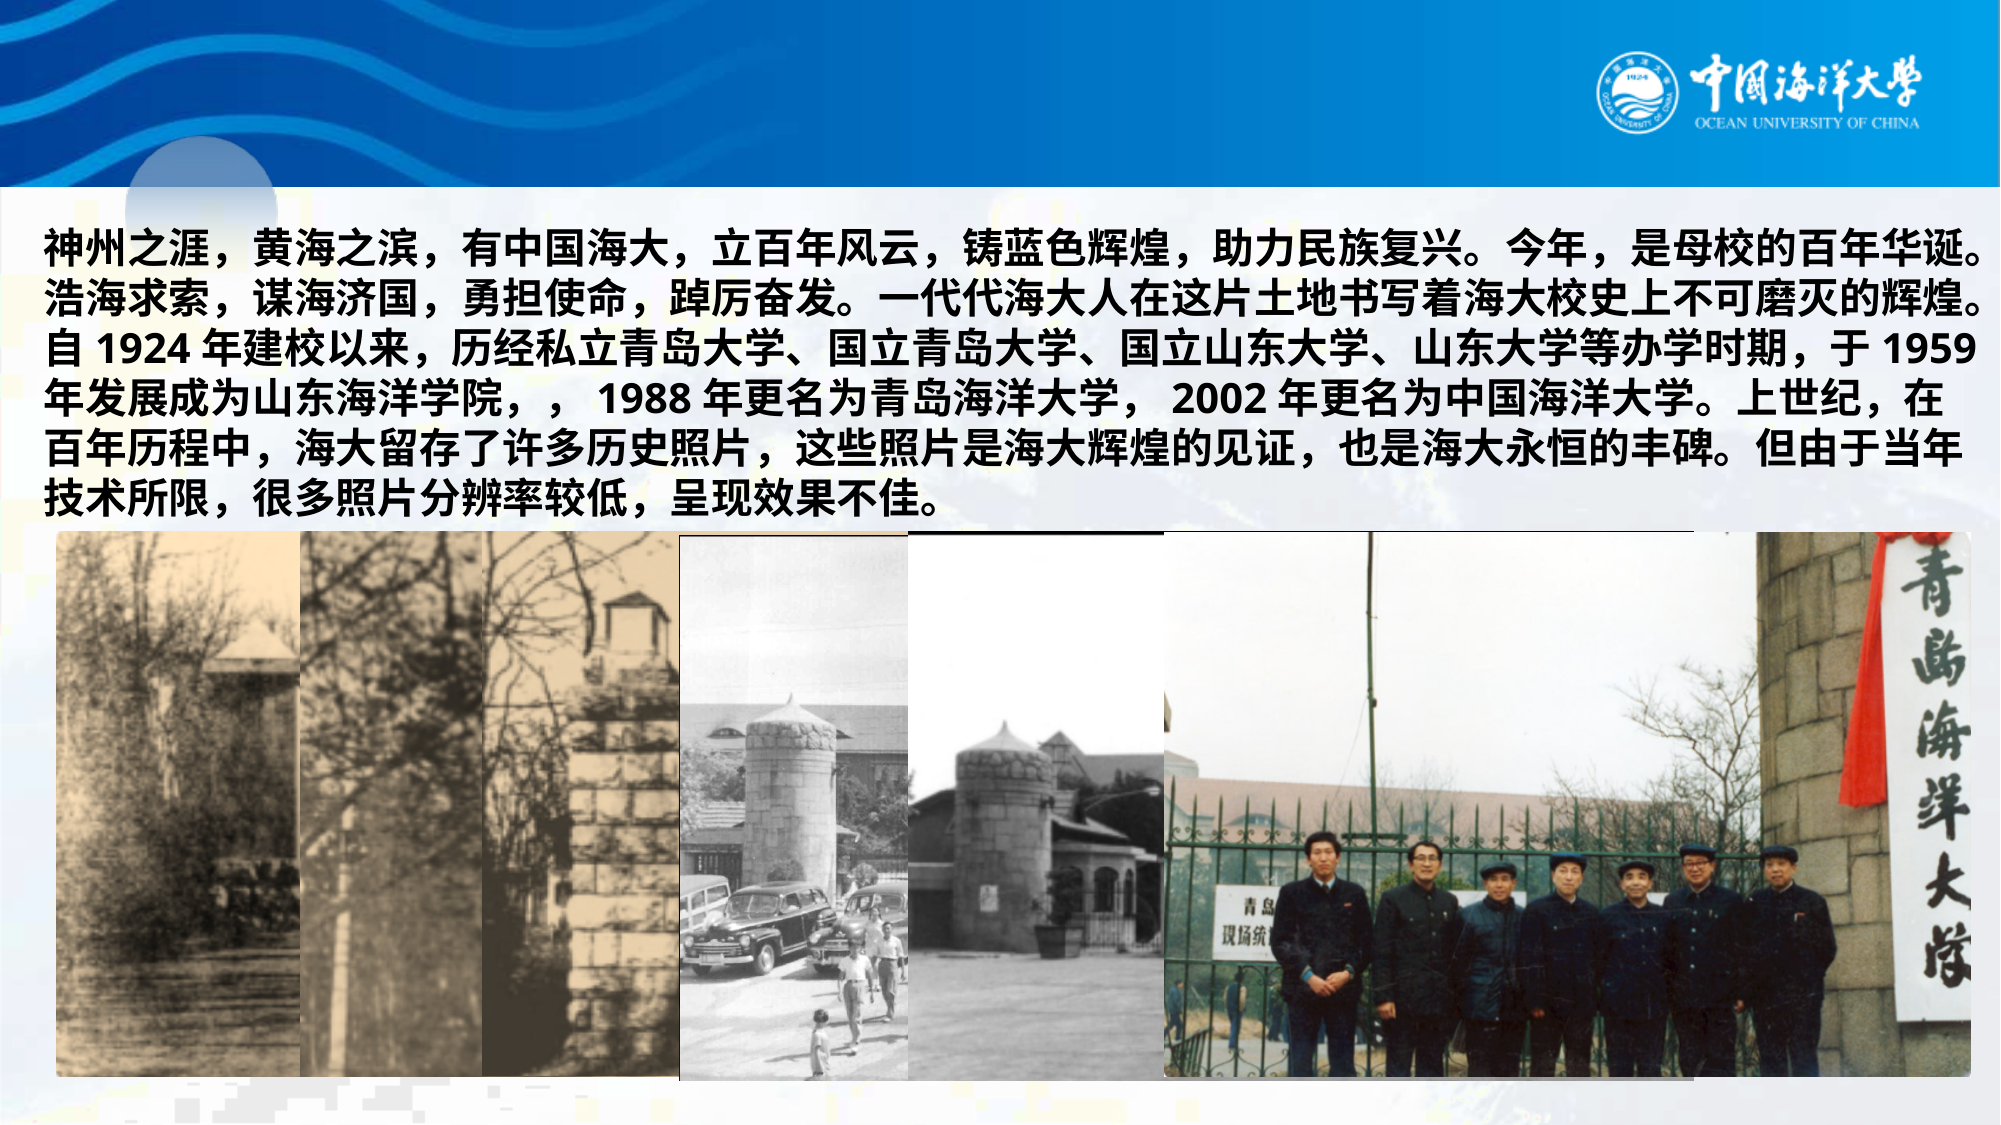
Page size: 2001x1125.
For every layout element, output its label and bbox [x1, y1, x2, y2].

text_box [0, 0, 2000, 1125]
picture [125, 136, 278, 290]
picture [55, 531, 1972, 1082]
